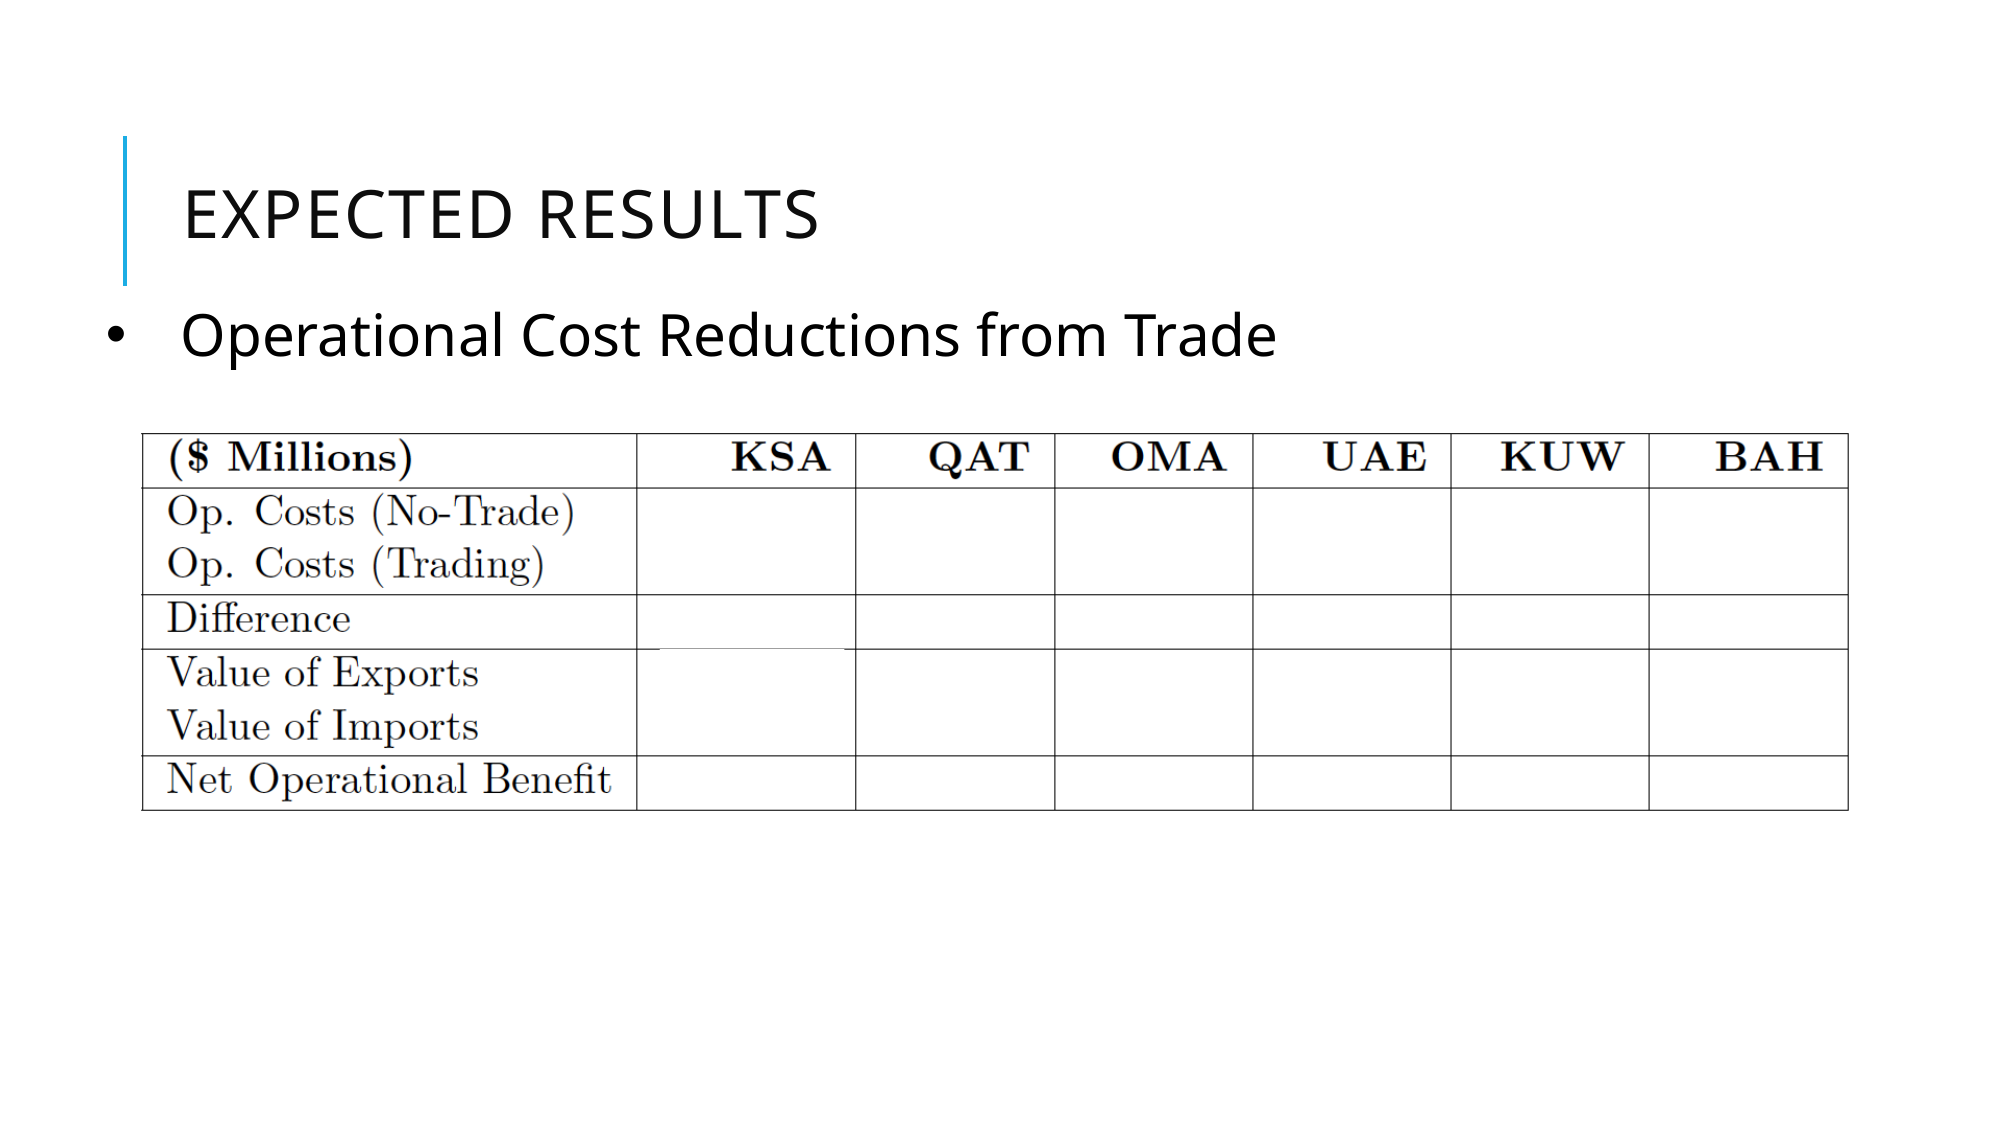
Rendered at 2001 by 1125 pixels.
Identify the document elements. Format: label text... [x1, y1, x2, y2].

title Expected results [168, 96, 1763, 342]
text_box Operational Cost Reductions from Trade [91, 291, 1385, 376]
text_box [137, 430, 1855, 815]
